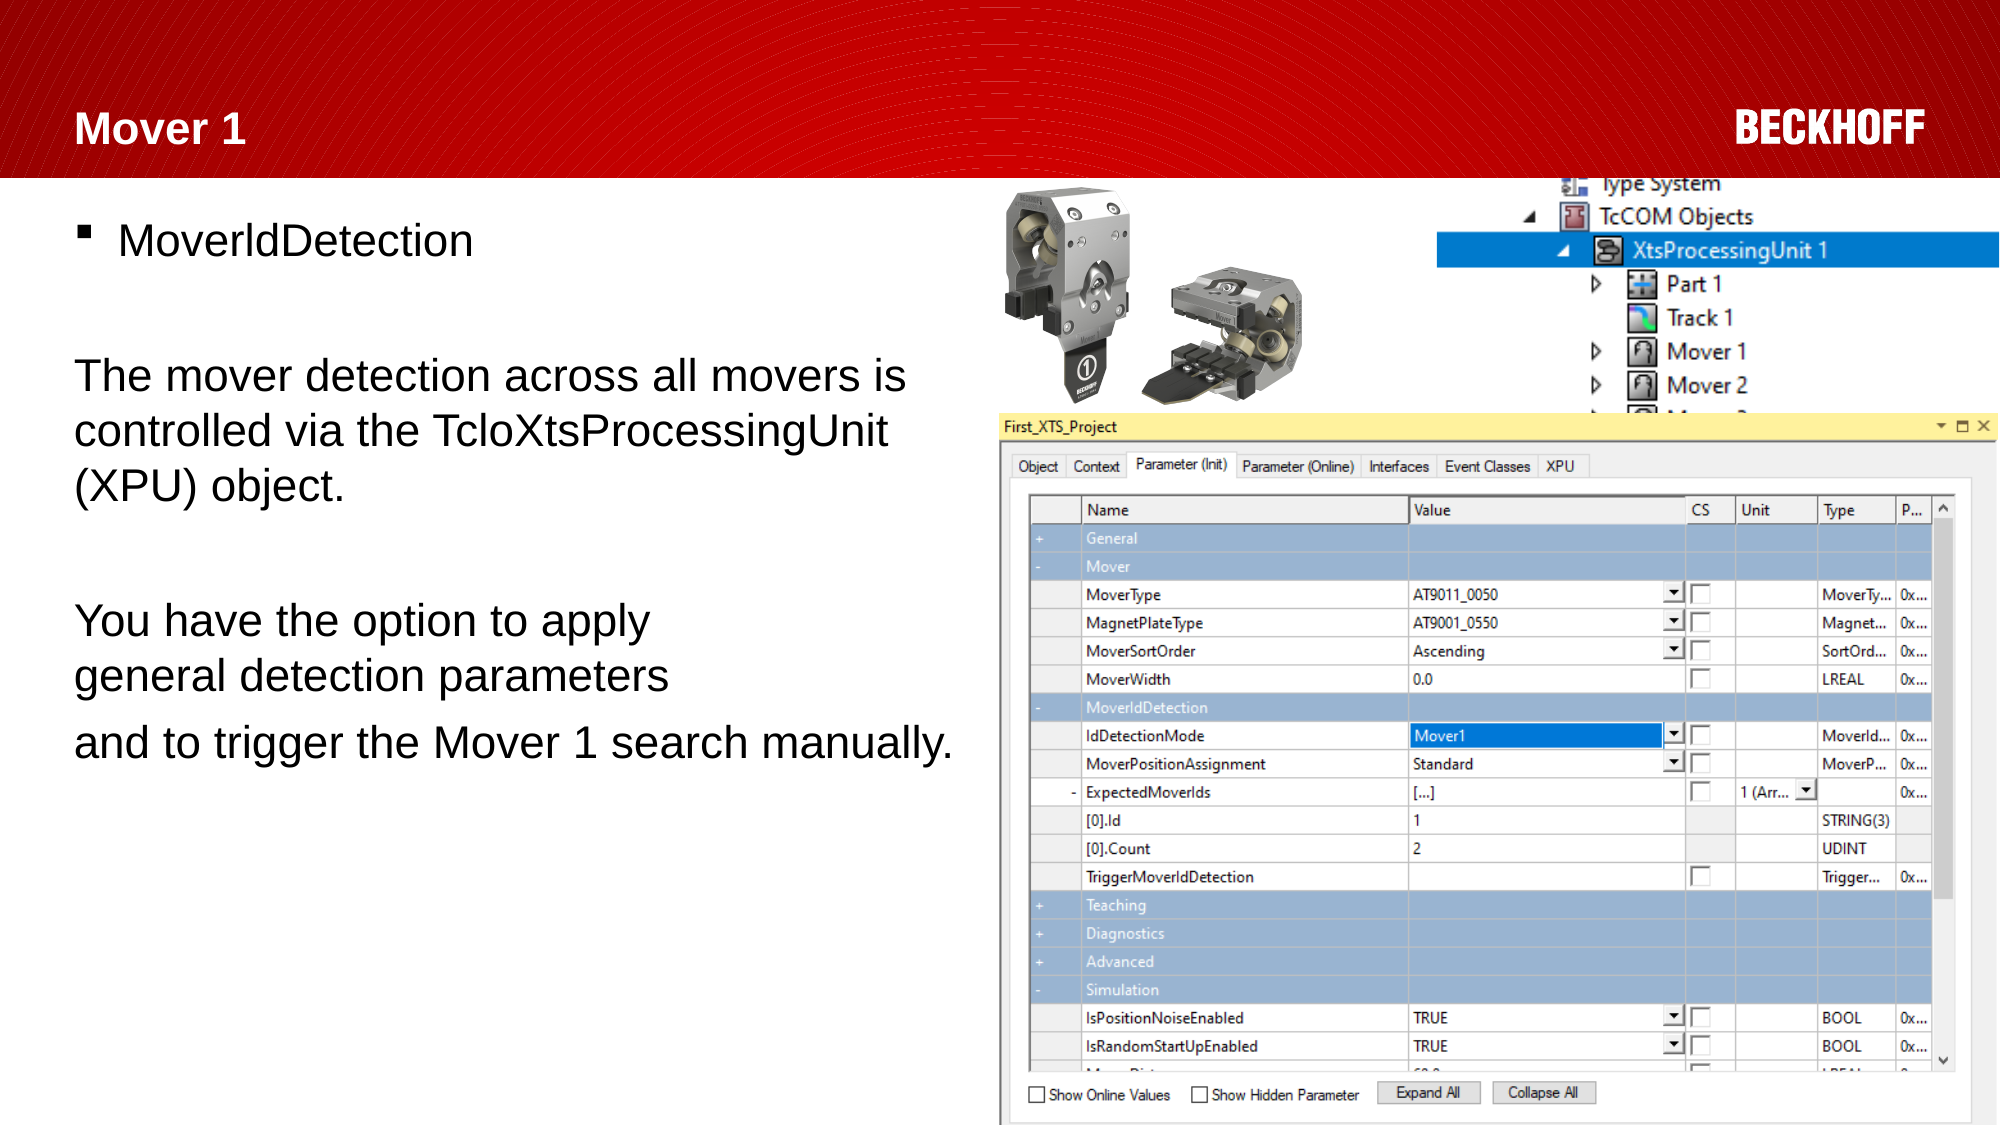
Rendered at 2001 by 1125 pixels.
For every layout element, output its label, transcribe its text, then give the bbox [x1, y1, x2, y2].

title Mover 1 [0, 73, 1663, 178]
list MoverldDetection The mover detection across all movers is controlled via the TcloXtsProcessingUnit (XPU) object. You have the option to apply general detection parameters and to trigger the Mover 1 search manually. [0, 178, 1000, 1054]
picture [1005, 187, 1302, 405]
picture [1727, 98, 1934, 155]
picture [999, 178, 2000, 1125]
